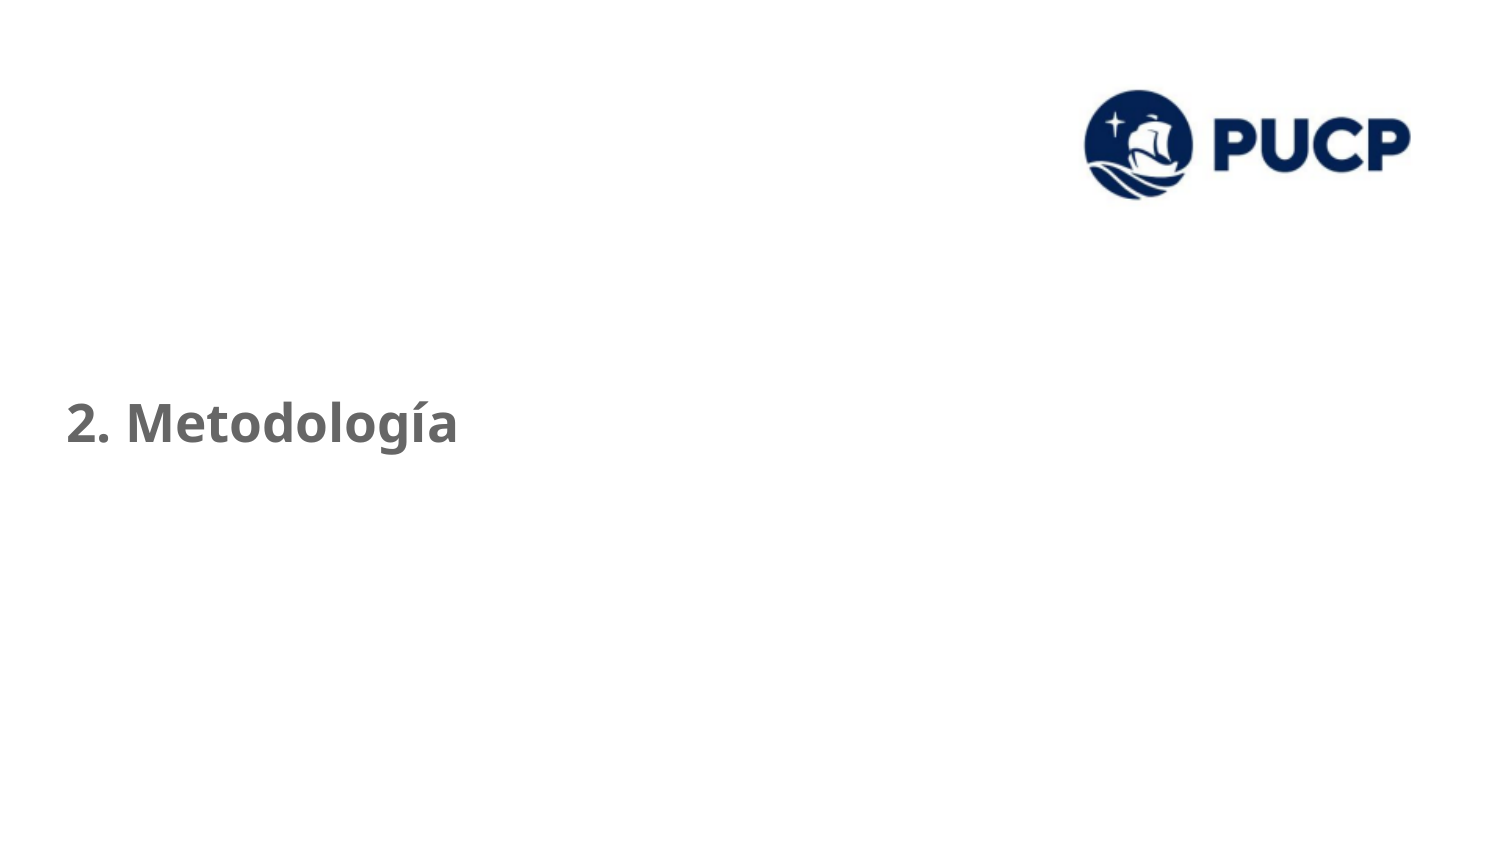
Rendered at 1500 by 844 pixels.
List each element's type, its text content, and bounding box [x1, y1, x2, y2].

title 2. Metodología [51, 374, 1449, 469]
picture [1067, 83, 1425, 210]
